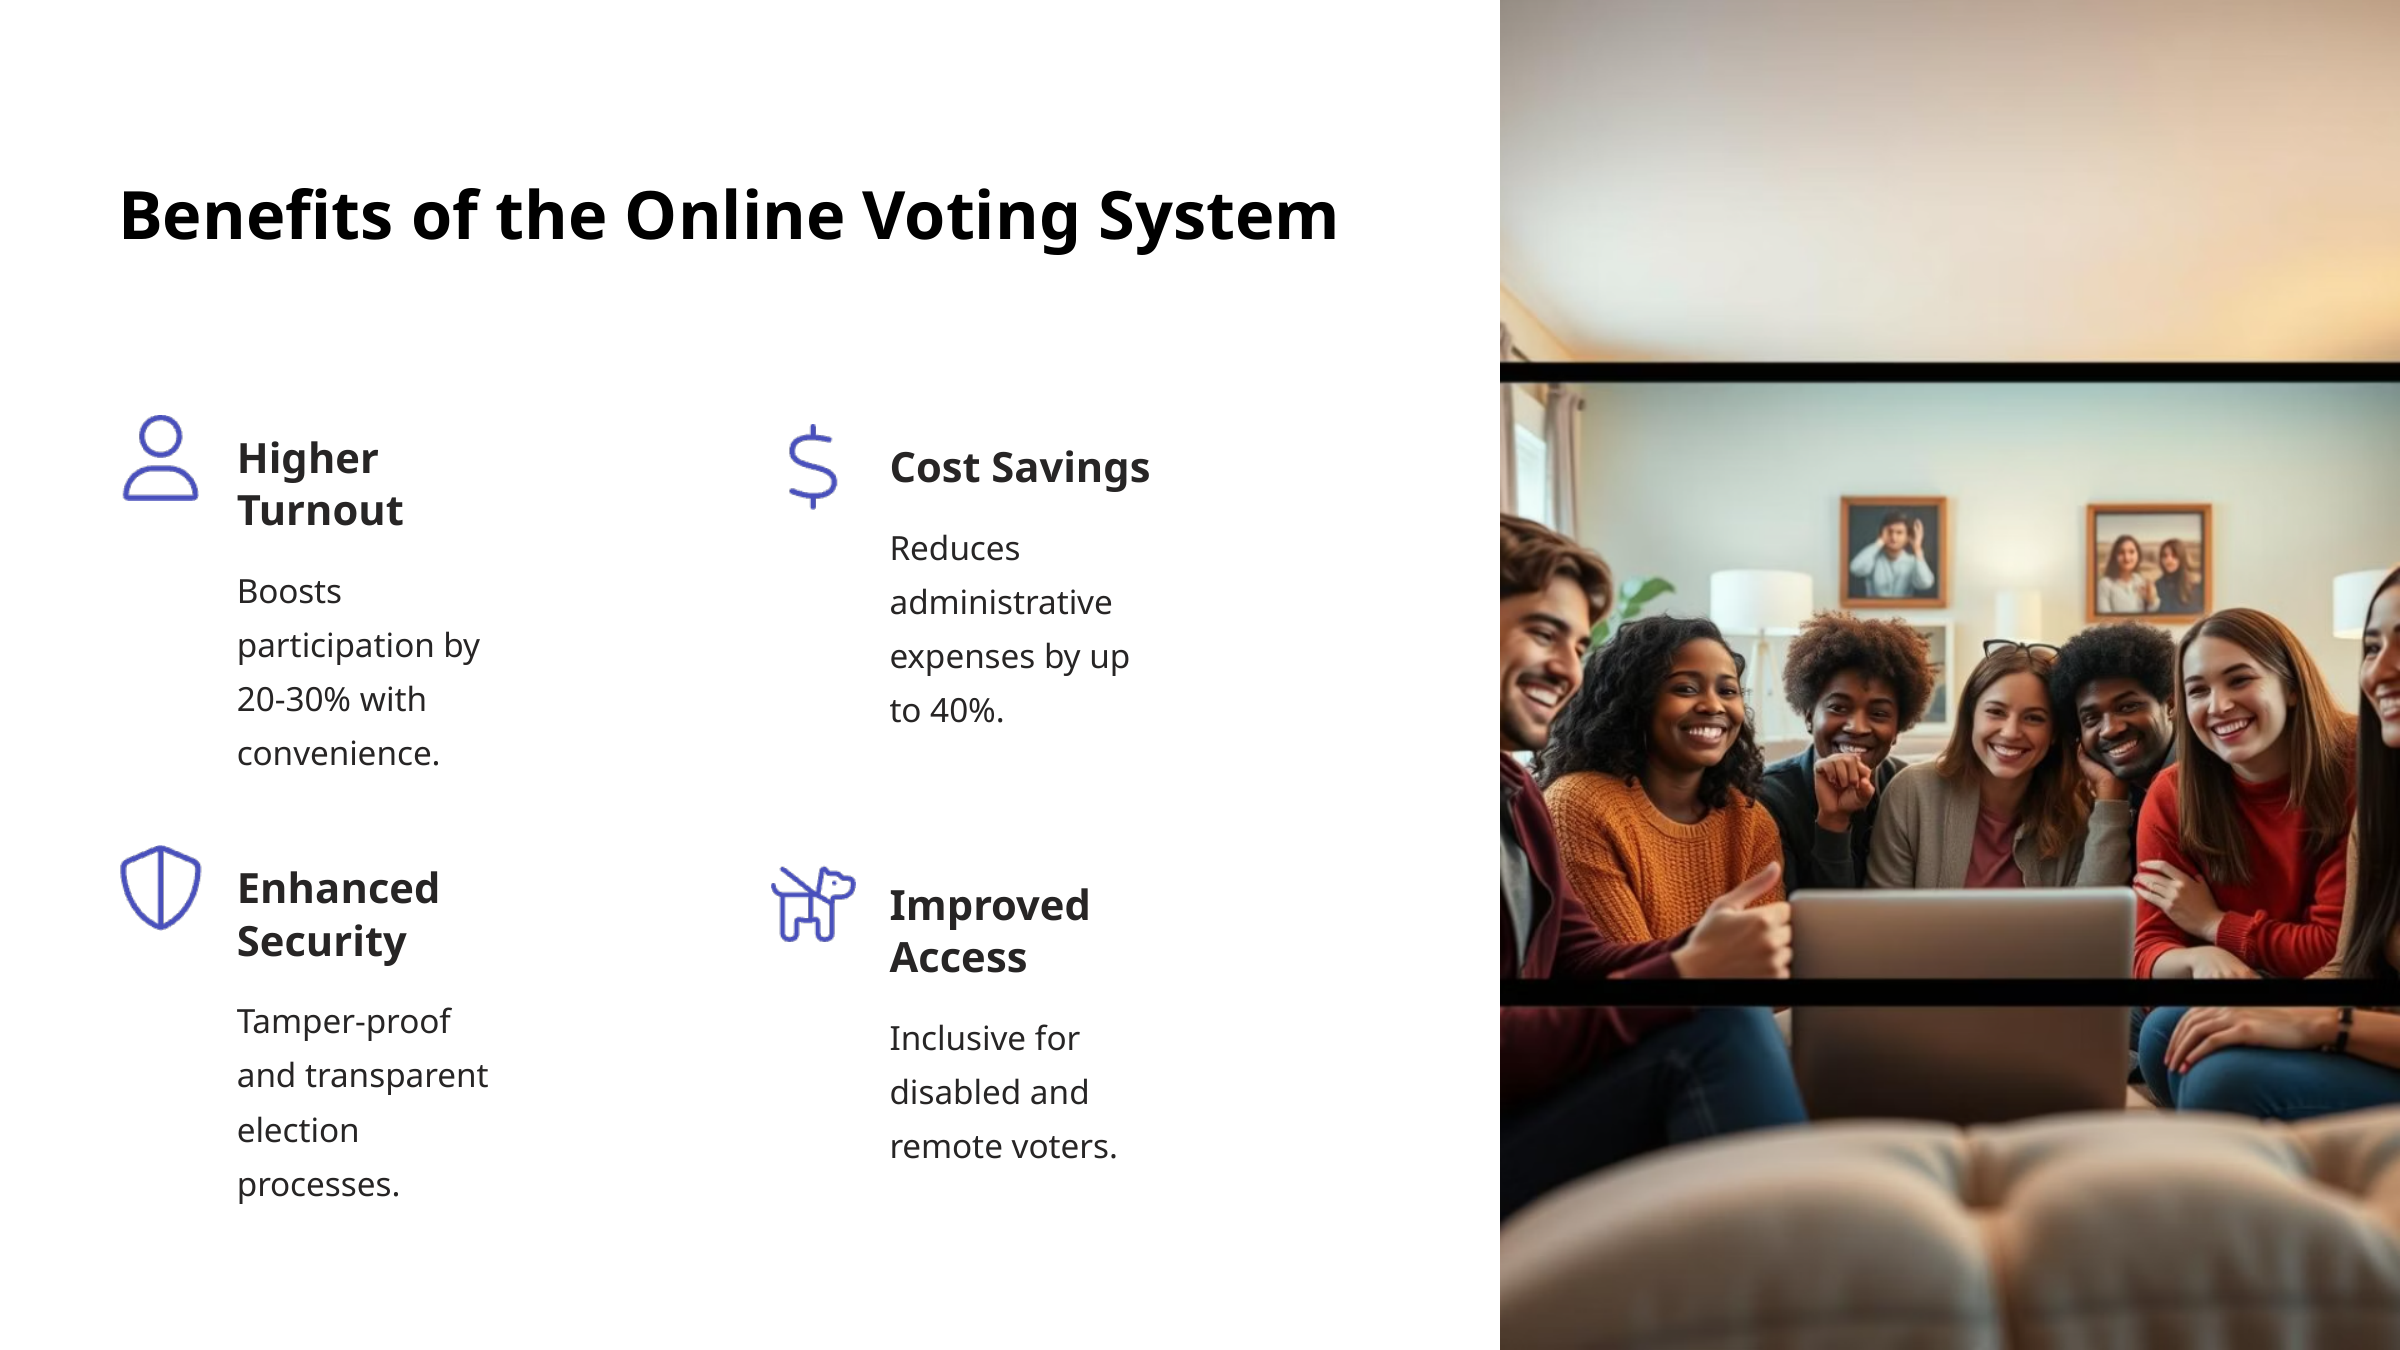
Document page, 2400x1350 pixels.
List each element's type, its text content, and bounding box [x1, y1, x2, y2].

text_box Enhanced Security [236, 860, 512, 966]
text_box Benefits of the Online Voting System [118, 147, 1382, 359]
picture [771, 862, 856, 947]
text_box Boosts participation by 20-30% with convenience. [236, 555, 512, 773]
text_box Inclusive for disabled and remote voters. [889, 1002, 1164, 1165]
text_box Tamper-proof and transparent election processes. [236, 986, 512, 1203]
picture [1499, 0, 2400, 1350]
text_box Improved Access [889, 876, 1164, 983]
text_box Higher Turnout [236, 429, 512, 536]
text_box Reduces administrative expenses by up to 40%. [889, 512, 1164, 729]
picture [118, 415, 204, 501]
picture [771, 424, 856, 510]
text_box Cost Savings [889, 439, 1164, 492]
picture [118, 845, 204, 931]
